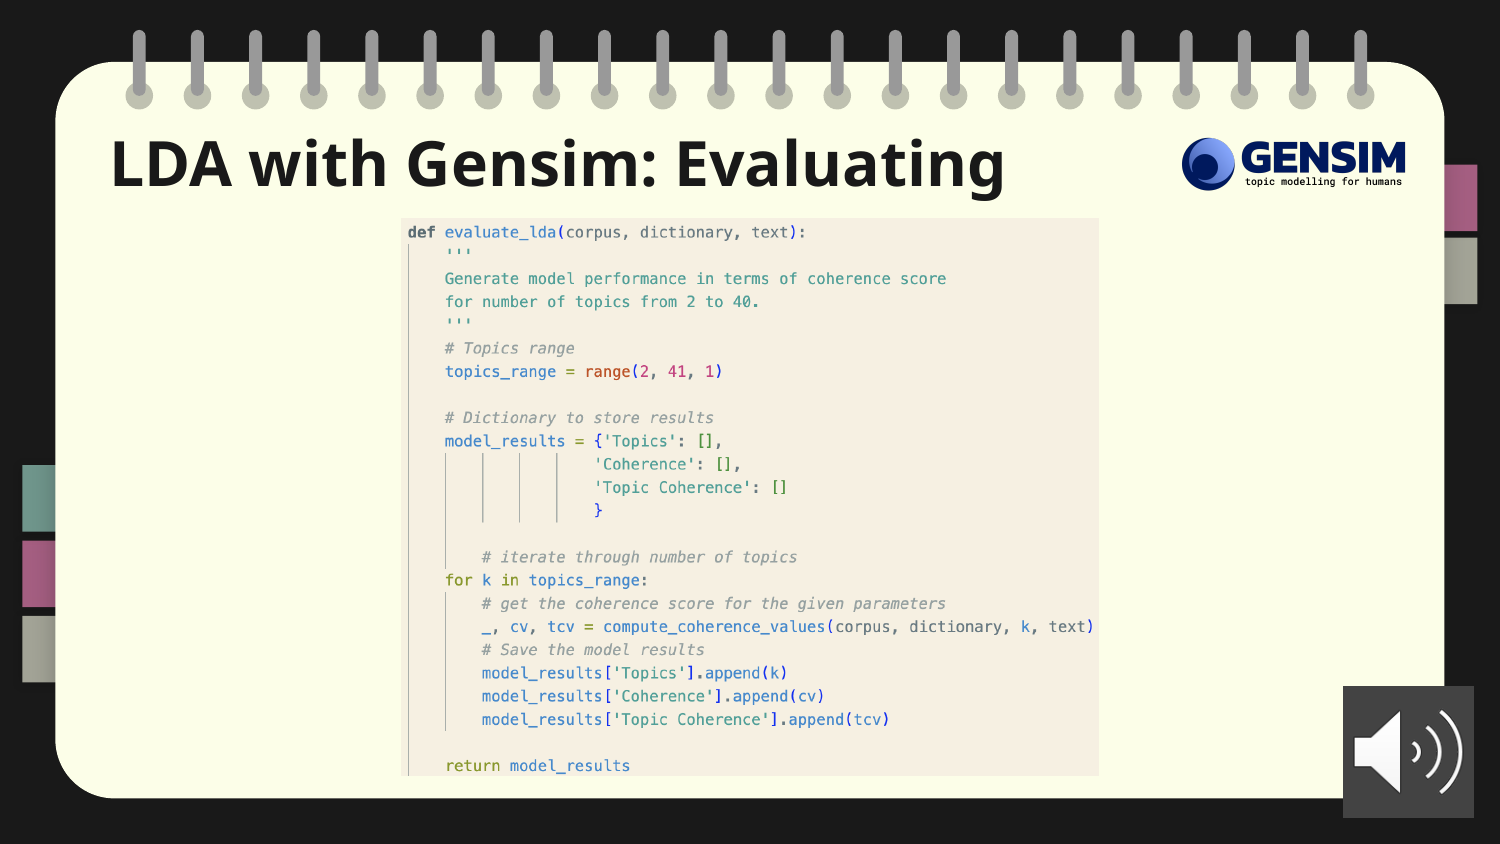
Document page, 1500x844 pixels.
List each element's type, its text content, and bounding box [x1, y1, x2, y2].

picture [1341, 685, 1476, 819]
picture [1148, 108, 1439, 219]
title LDA with Gensim: Evaluating [94, 109, 1146, 204]
picture [400, 218, 1100, 776]
